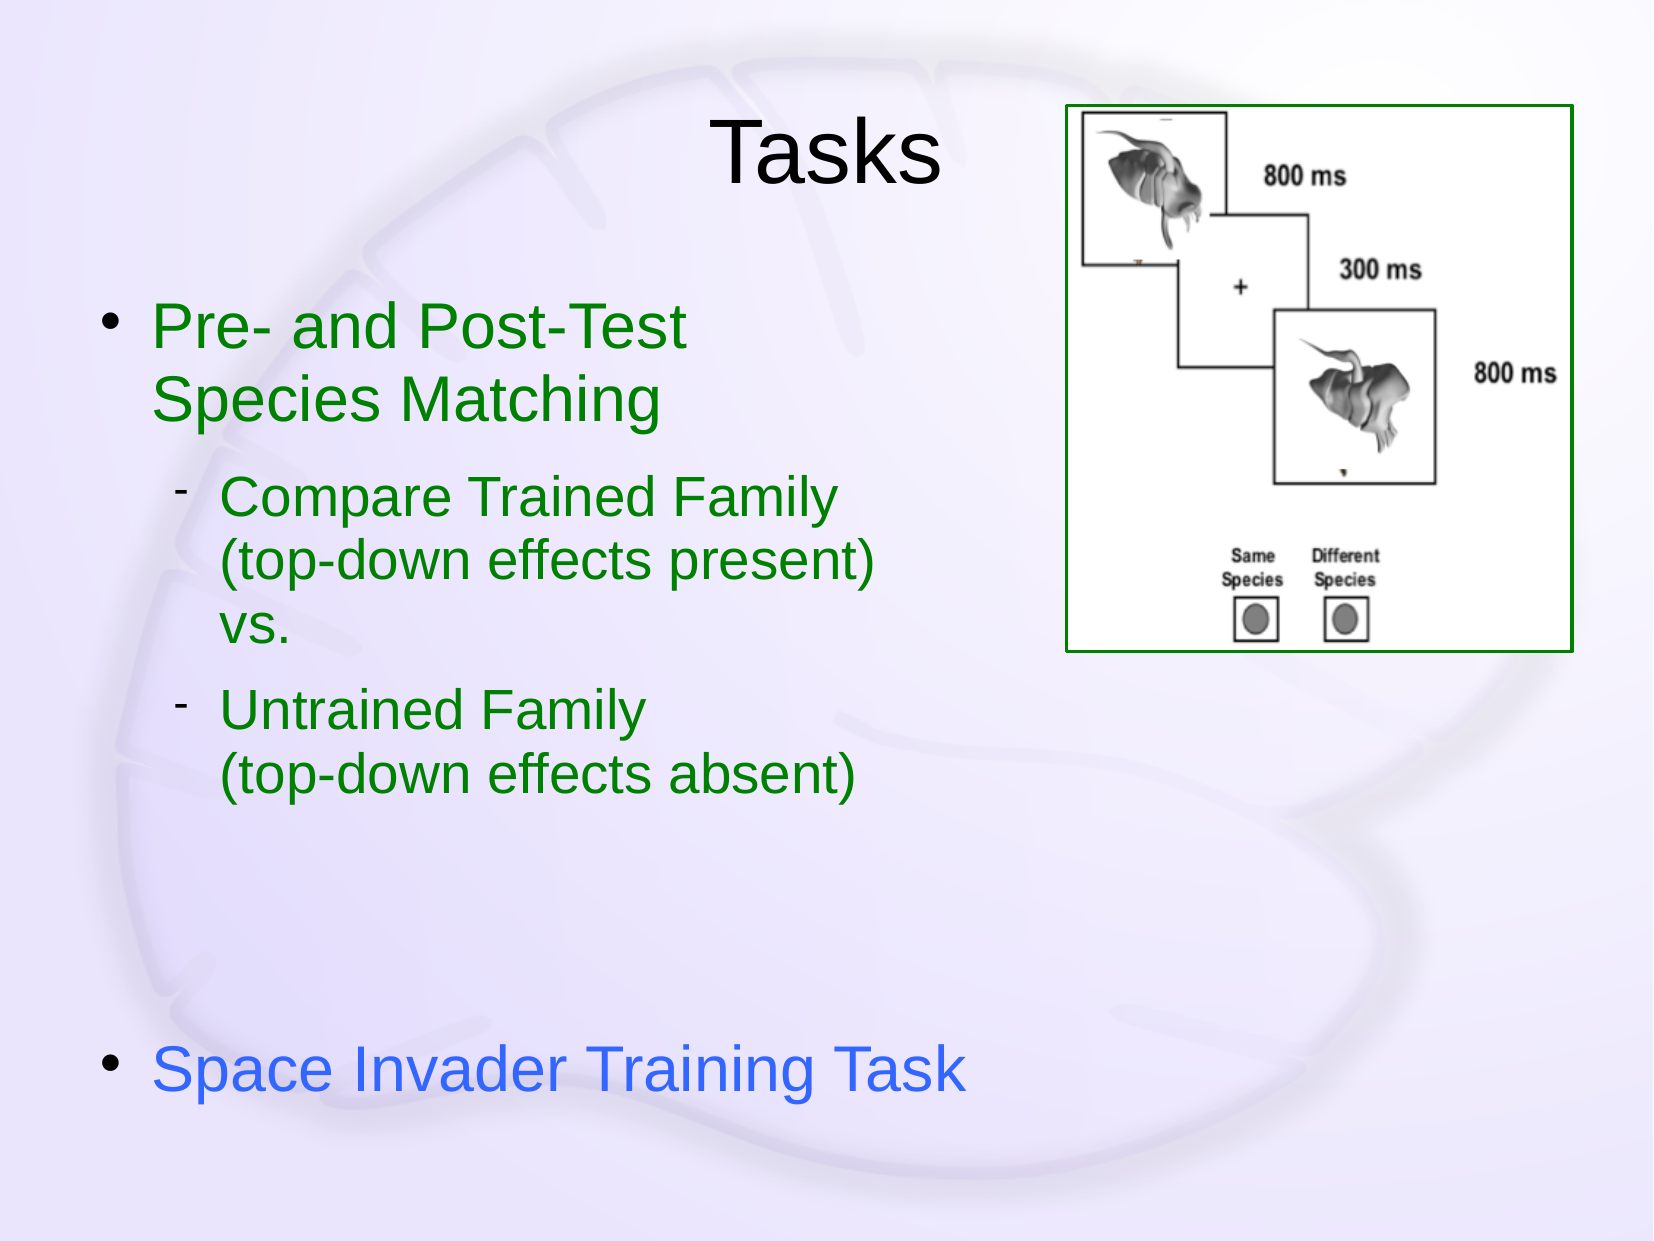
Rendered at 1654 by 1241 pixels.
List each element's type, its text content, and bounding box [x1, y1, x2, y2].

picture [0, 0, 1654, 1241]
title Tasks [82, 49, 1571, 257]
list Pre- and Post-Test Species Matching Compare Trained Family (top-down effects present) vs. Untrained Family (top-down effects absent) Space Invader Training Task [82, 290, 1571, 1110]
